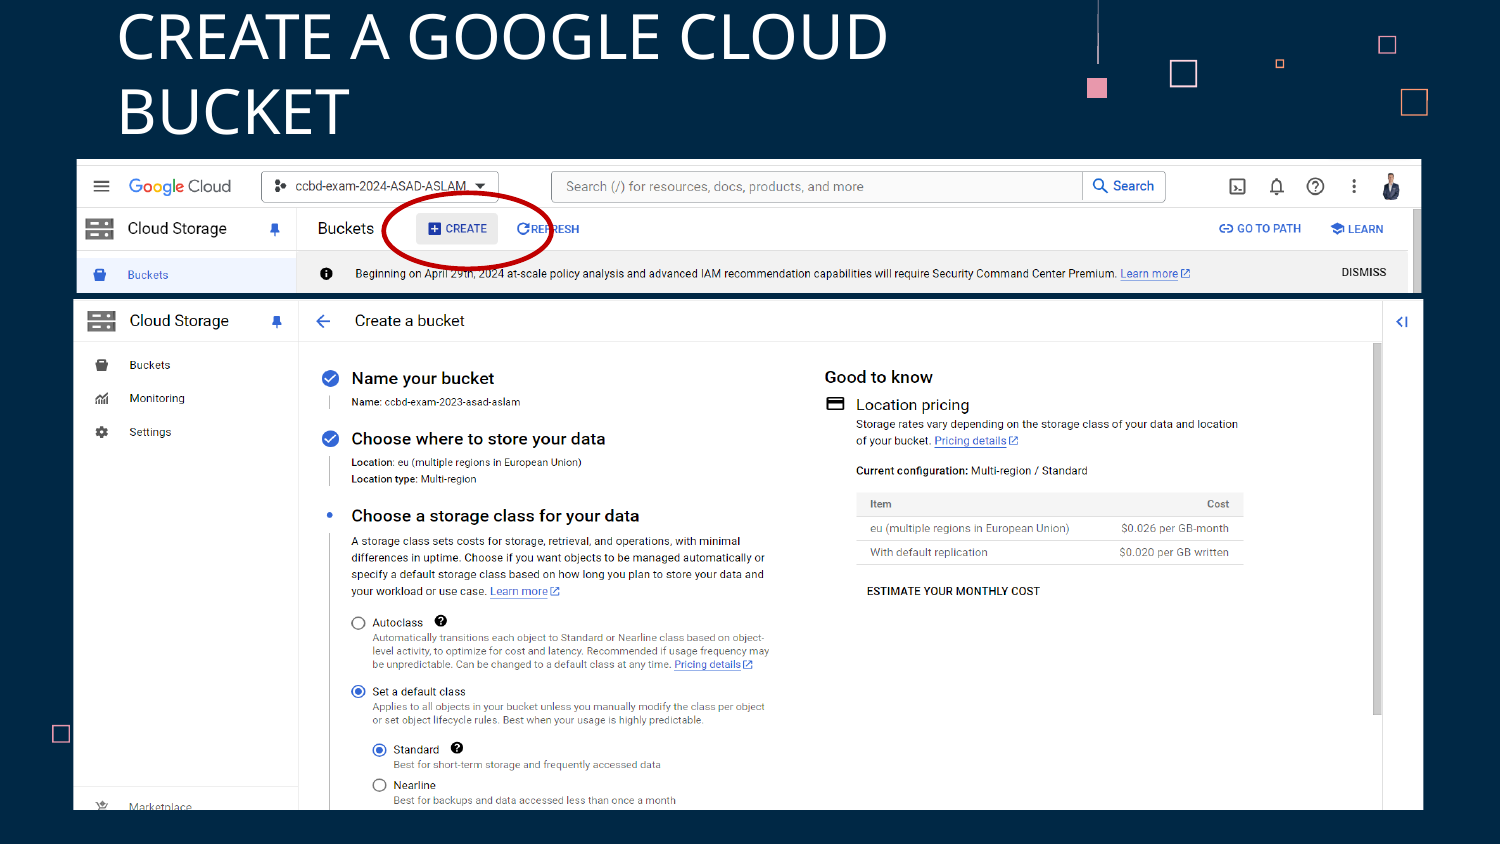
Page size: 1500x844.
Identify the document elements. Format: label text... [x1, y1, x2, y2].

picture [73, 299, 1424, 810]
picture [76, 158, 1422, 293]
title CREATE A GOOGLE CLOUD BUCKET [101, 67, 1025, 157]
